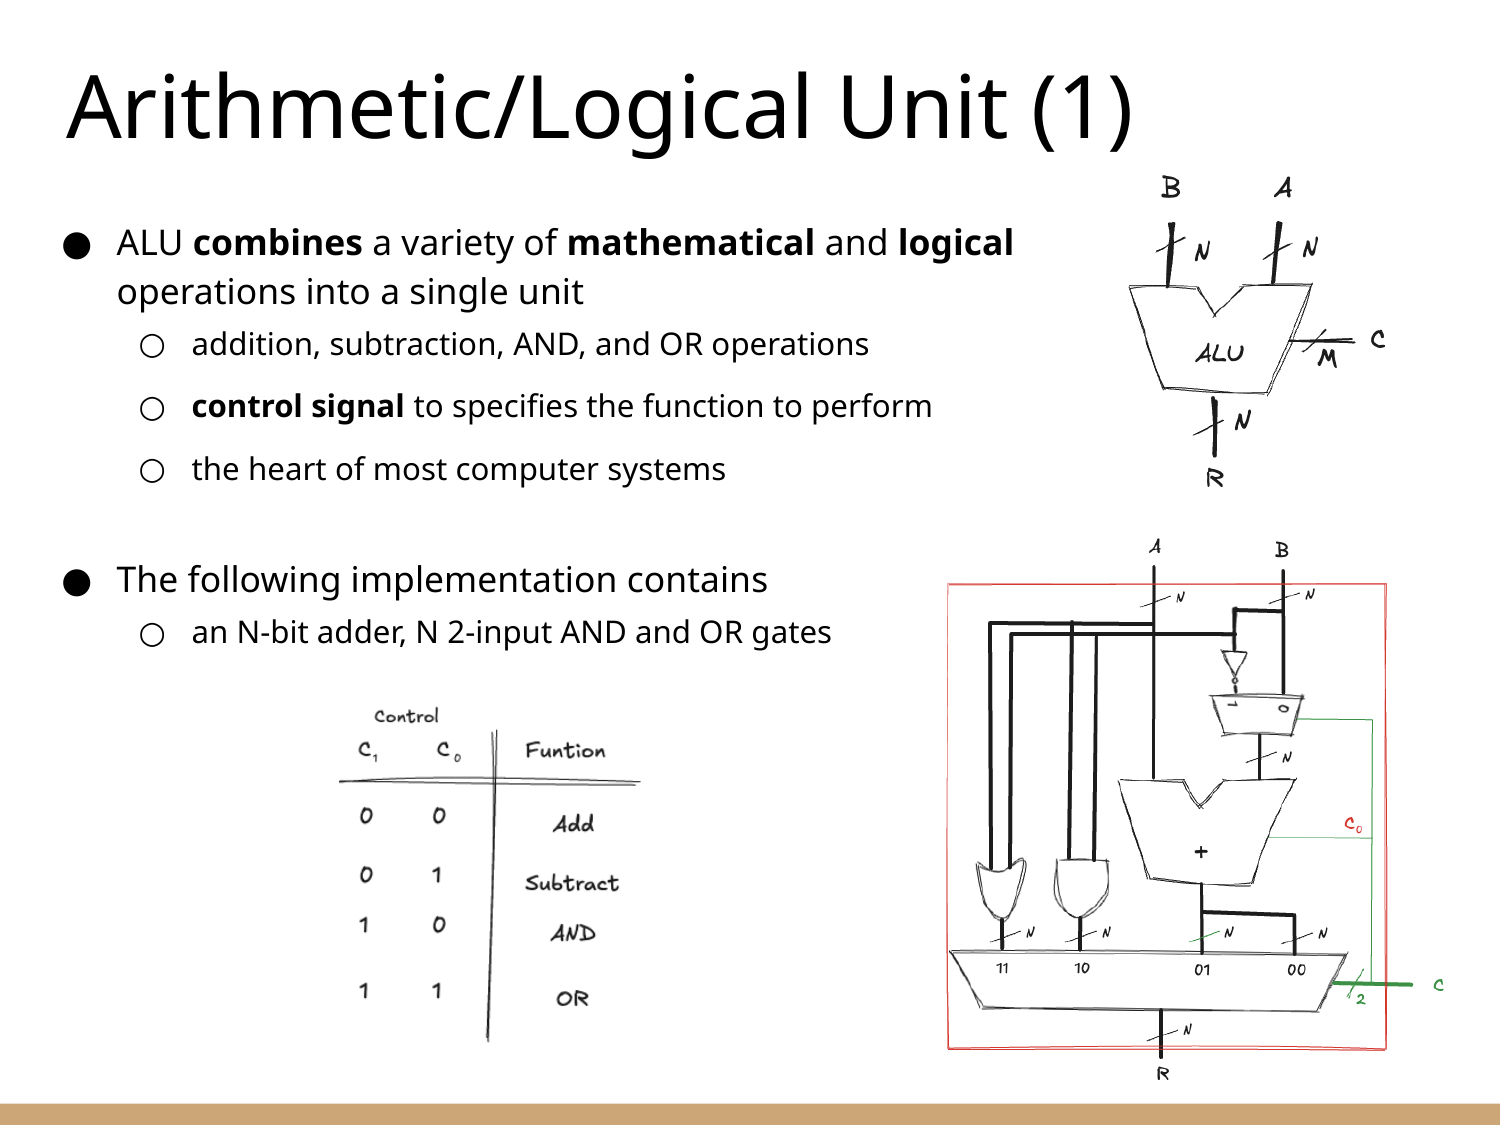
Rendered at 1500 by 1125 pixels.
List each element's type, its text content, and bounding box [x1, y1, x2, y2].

title Arithmetic/Logical Unit (1) [51, 69, 1449, 172]
picture [935, 526, 1454, 1093]
list ALU combines a variety of mathematical and logical operations into a single unit addition, subtraction, AND, and OR operations control signal to specifies the function to perform the heart of most computer systems The following implementation contains an N-bit adder, N 2-input AND and OR gates [26, 198, 1474, 1077]
picture [339, 696, 651, 1057]
picture [1124, 158, 1400, 500]
